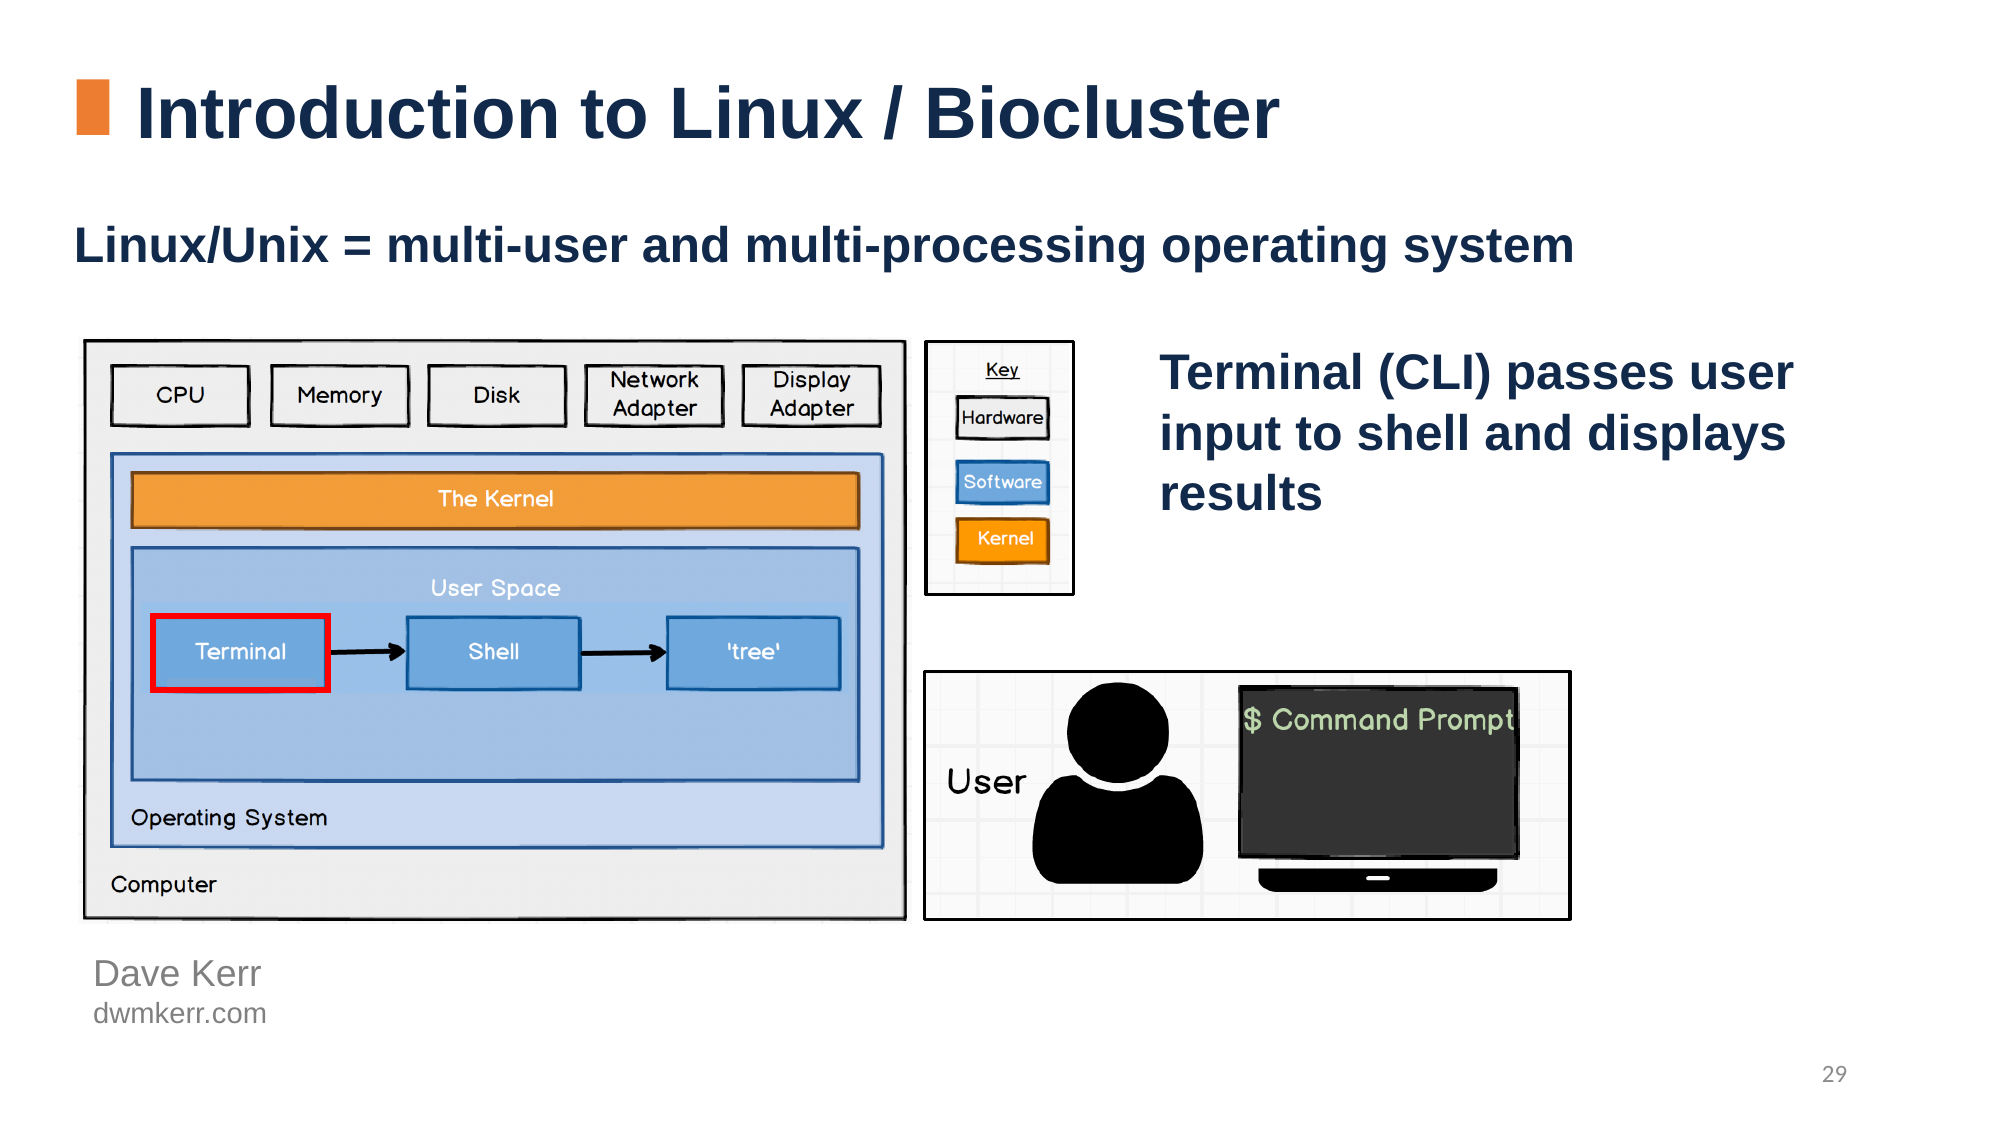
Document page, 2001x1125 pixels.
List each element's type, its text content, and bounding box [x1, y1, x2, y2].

text_box Introduction to Linux / Biocluster [58, 55, 1913, 204]
picture [925, 672, 1569, 918]
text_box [141, 602, 849, 710]
text_box Linux/Unix = multi-user and multi-processing operating system [58, 204, 2000, 760]
text_box Terminal (CLI) passes user input to shell and displays results [1144, 332, 2000, 588]
text_box [76, 78, 110, 136]
slide_number 29 [1412, 1042, 1863, 1103]
picture [927, 343, 1072, 594]
text_box Dave Kerr dwmkerr.com [78, 941, 1494, 1037]
picture [78, 337, 912, 924]
